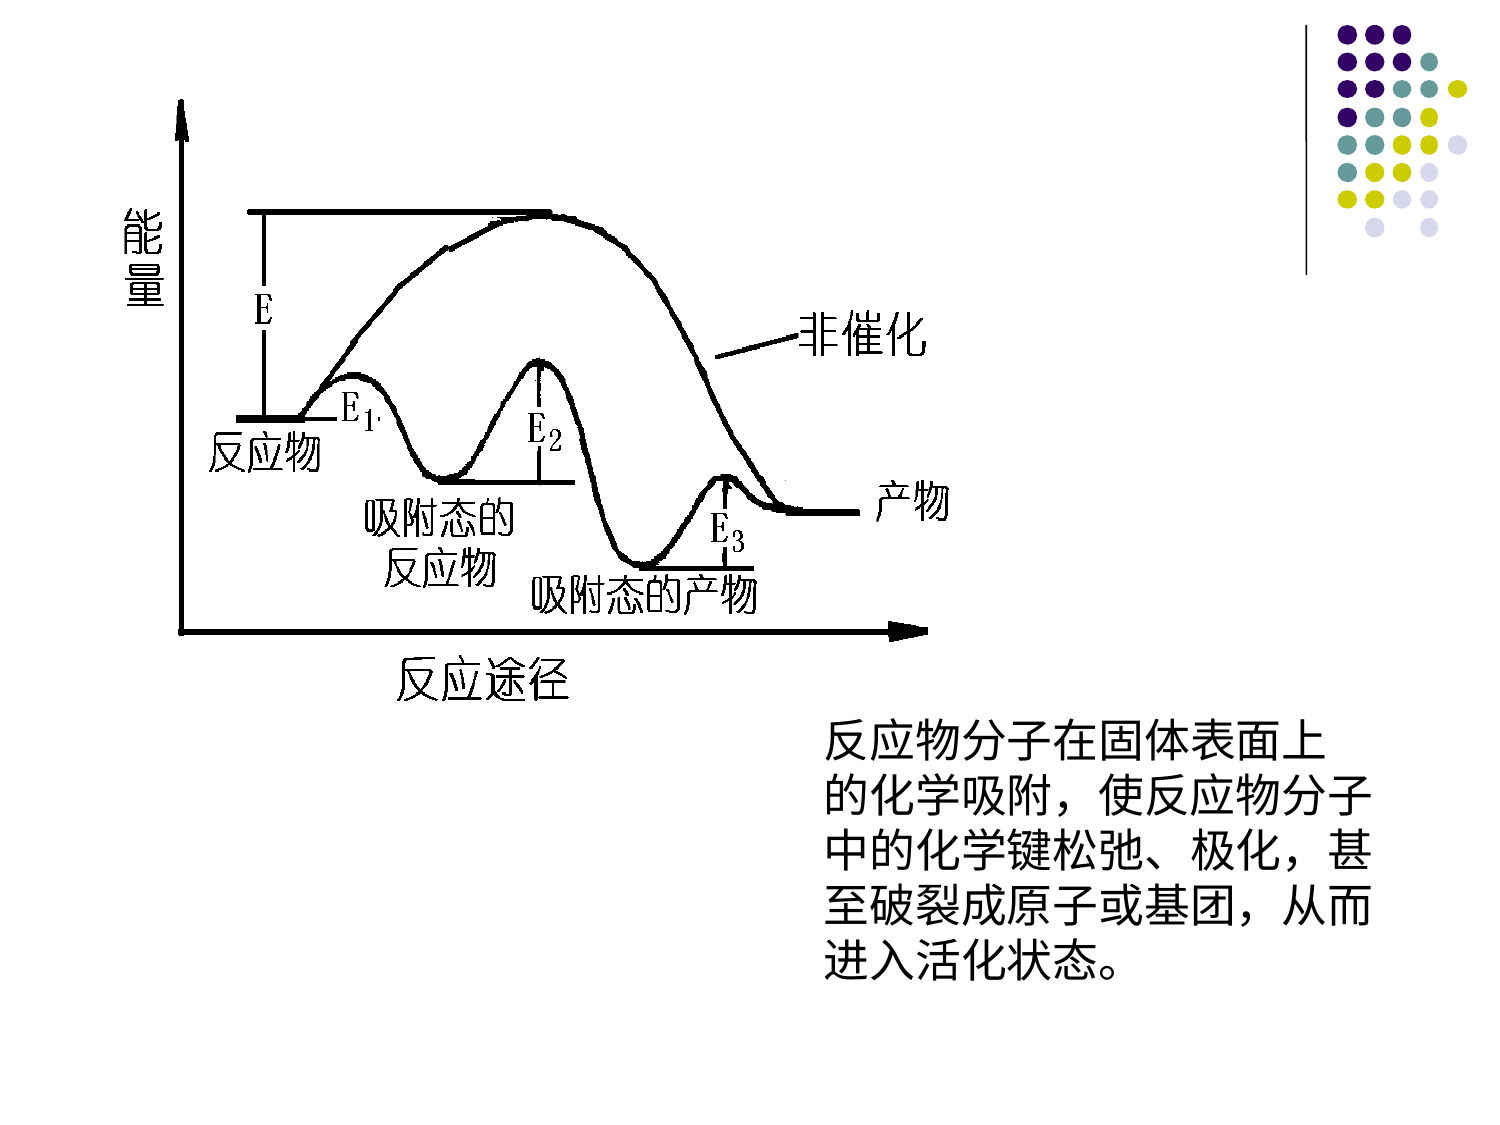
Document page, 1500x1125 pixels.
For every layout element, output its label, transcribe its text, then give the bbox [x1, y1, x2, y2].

text_box 反应物分子在固体表面上 的化学吸附，使反应物分子中的化学键松弛、极化，甚至破裂成原子或基团，从而进入活化状态。 [809, 704, 1406, 994]
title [111, 89, 963, 718]
